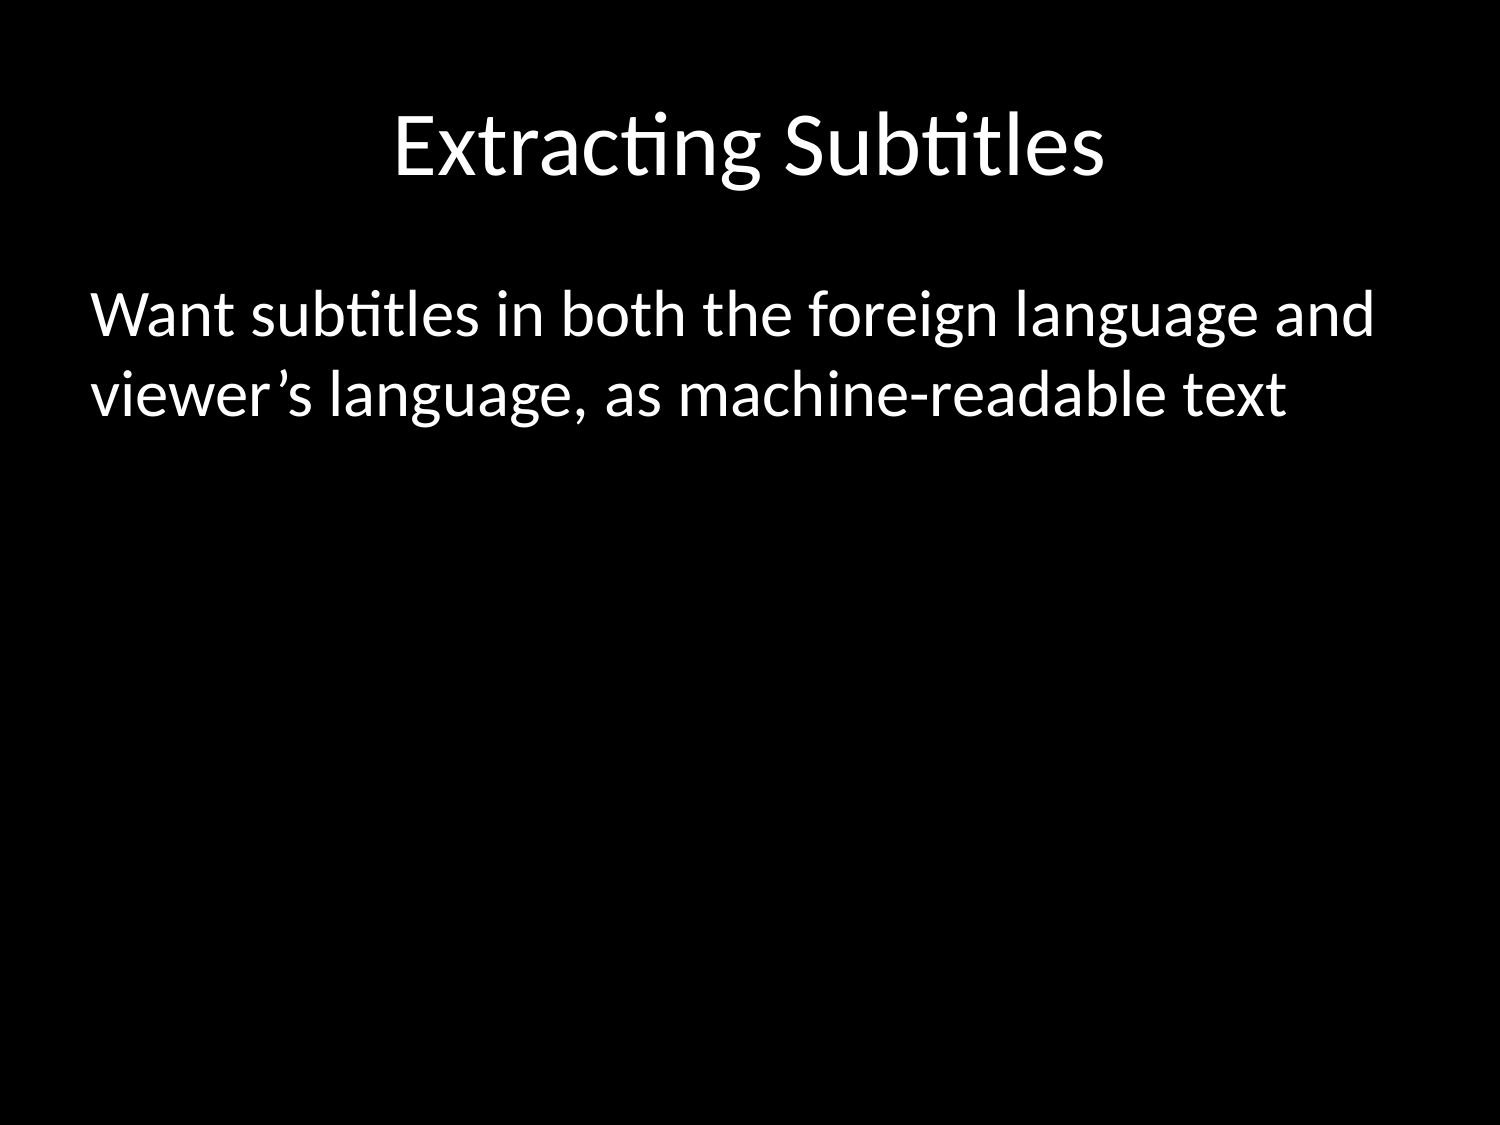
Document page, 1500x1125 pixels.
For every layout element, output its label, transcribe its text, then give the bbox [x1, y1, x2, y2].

list Want subtitles in both the foreign language and viewer’s language, as machine-readable text [75, 262, 1462, 1005]
title Extracting Subtitles [75, 45, 1425, 233]
